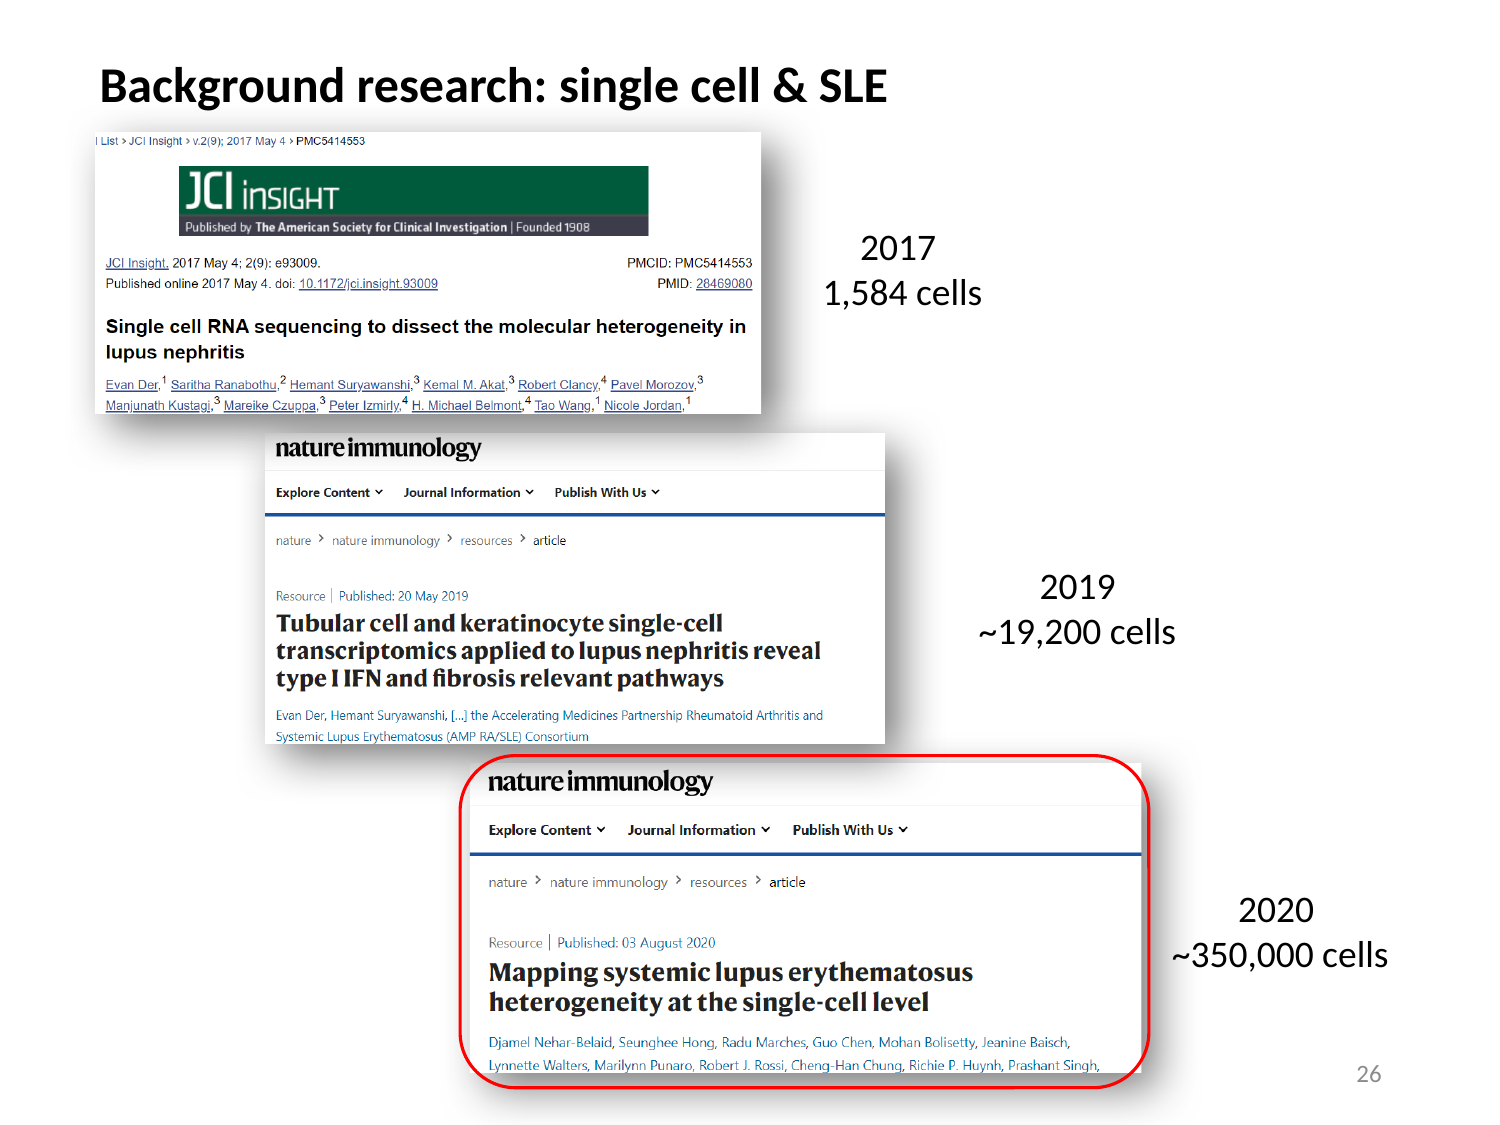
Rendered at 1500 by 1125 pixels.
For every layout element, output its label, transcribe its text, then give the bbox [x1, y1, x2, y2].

text_box 2017 1,584 cells [762, 215, 1069, 321]
picture [469, 763, 1142, 1073]
picture [94, 132, 762, 415]
text_box 2019 ~19,200 cells [962, 554, 1193, 660]
picture [265, 433, 885, 744]
text_box 2020 ~350,000 cells [1156, 877, 1405, 983]
text_box [459, 779, 469, 1065]
text_box Background research: single cell & SLE [84, 44, 1288, 120]
text_box [476, 1073, 1133, 1089]
slide_number 26 [1174, 1042, 1397, 1103]
text_box [485, 754, 1124, 763]
text_box [1142, 782, 1150, 1062]
